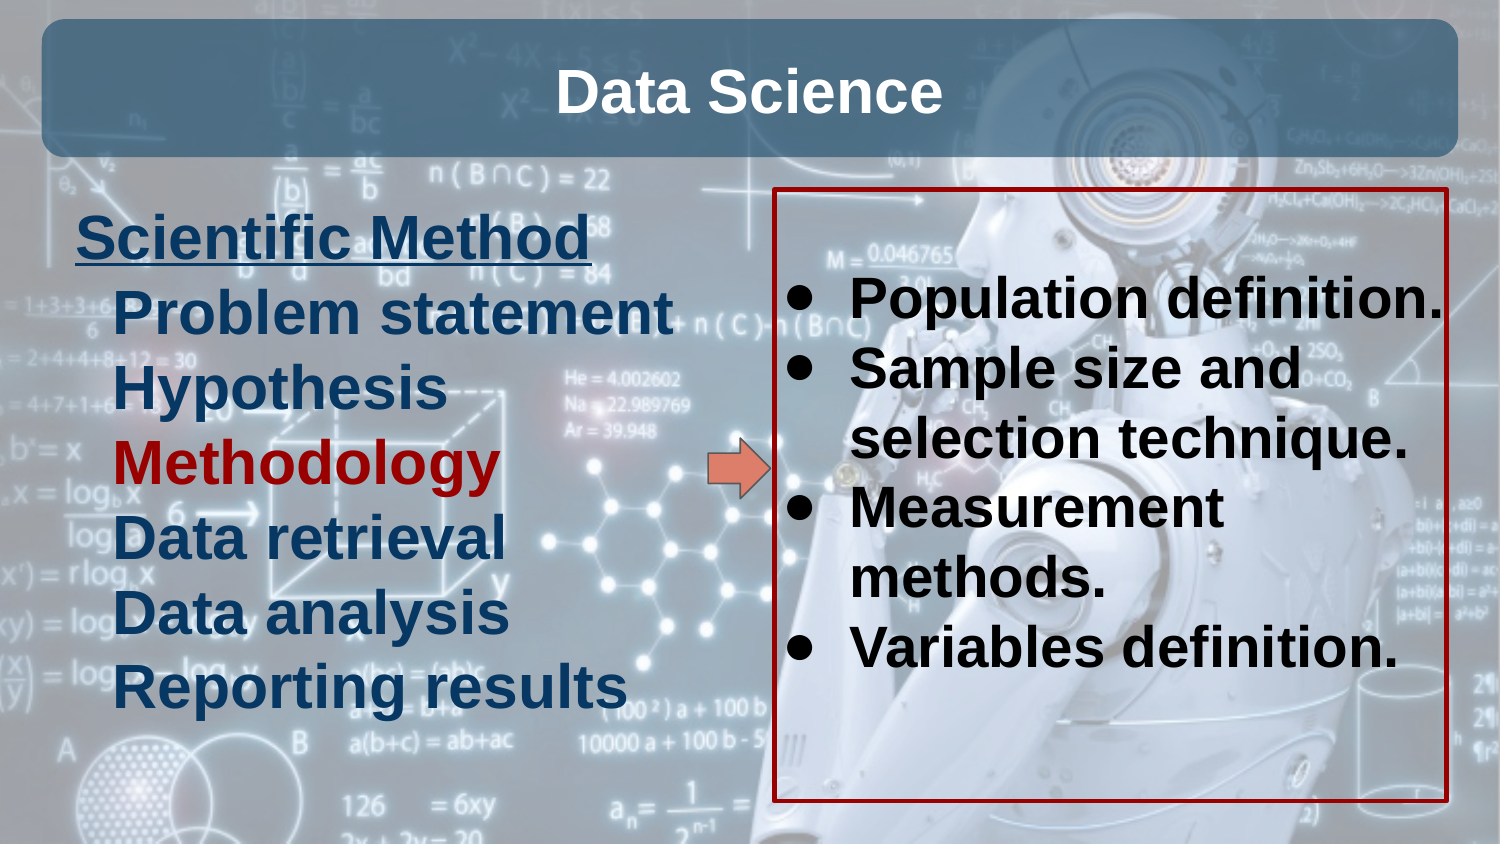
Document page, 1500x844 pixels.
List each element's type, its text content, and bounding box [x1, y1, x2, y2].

list Scientific Method Problem statement Hypothesis Methodology Data retrieval Data analysis Reporting results [75, 196, 748, 808]
picture [0, 0, 1500, 844]
list Population definition. Sample size and selection technique. Measurement methods. Variables definition. [774, 189, 1447, 801]
title Data Science [49, 43, 1451, 134]
text_box [708, 438, 771, 499]
